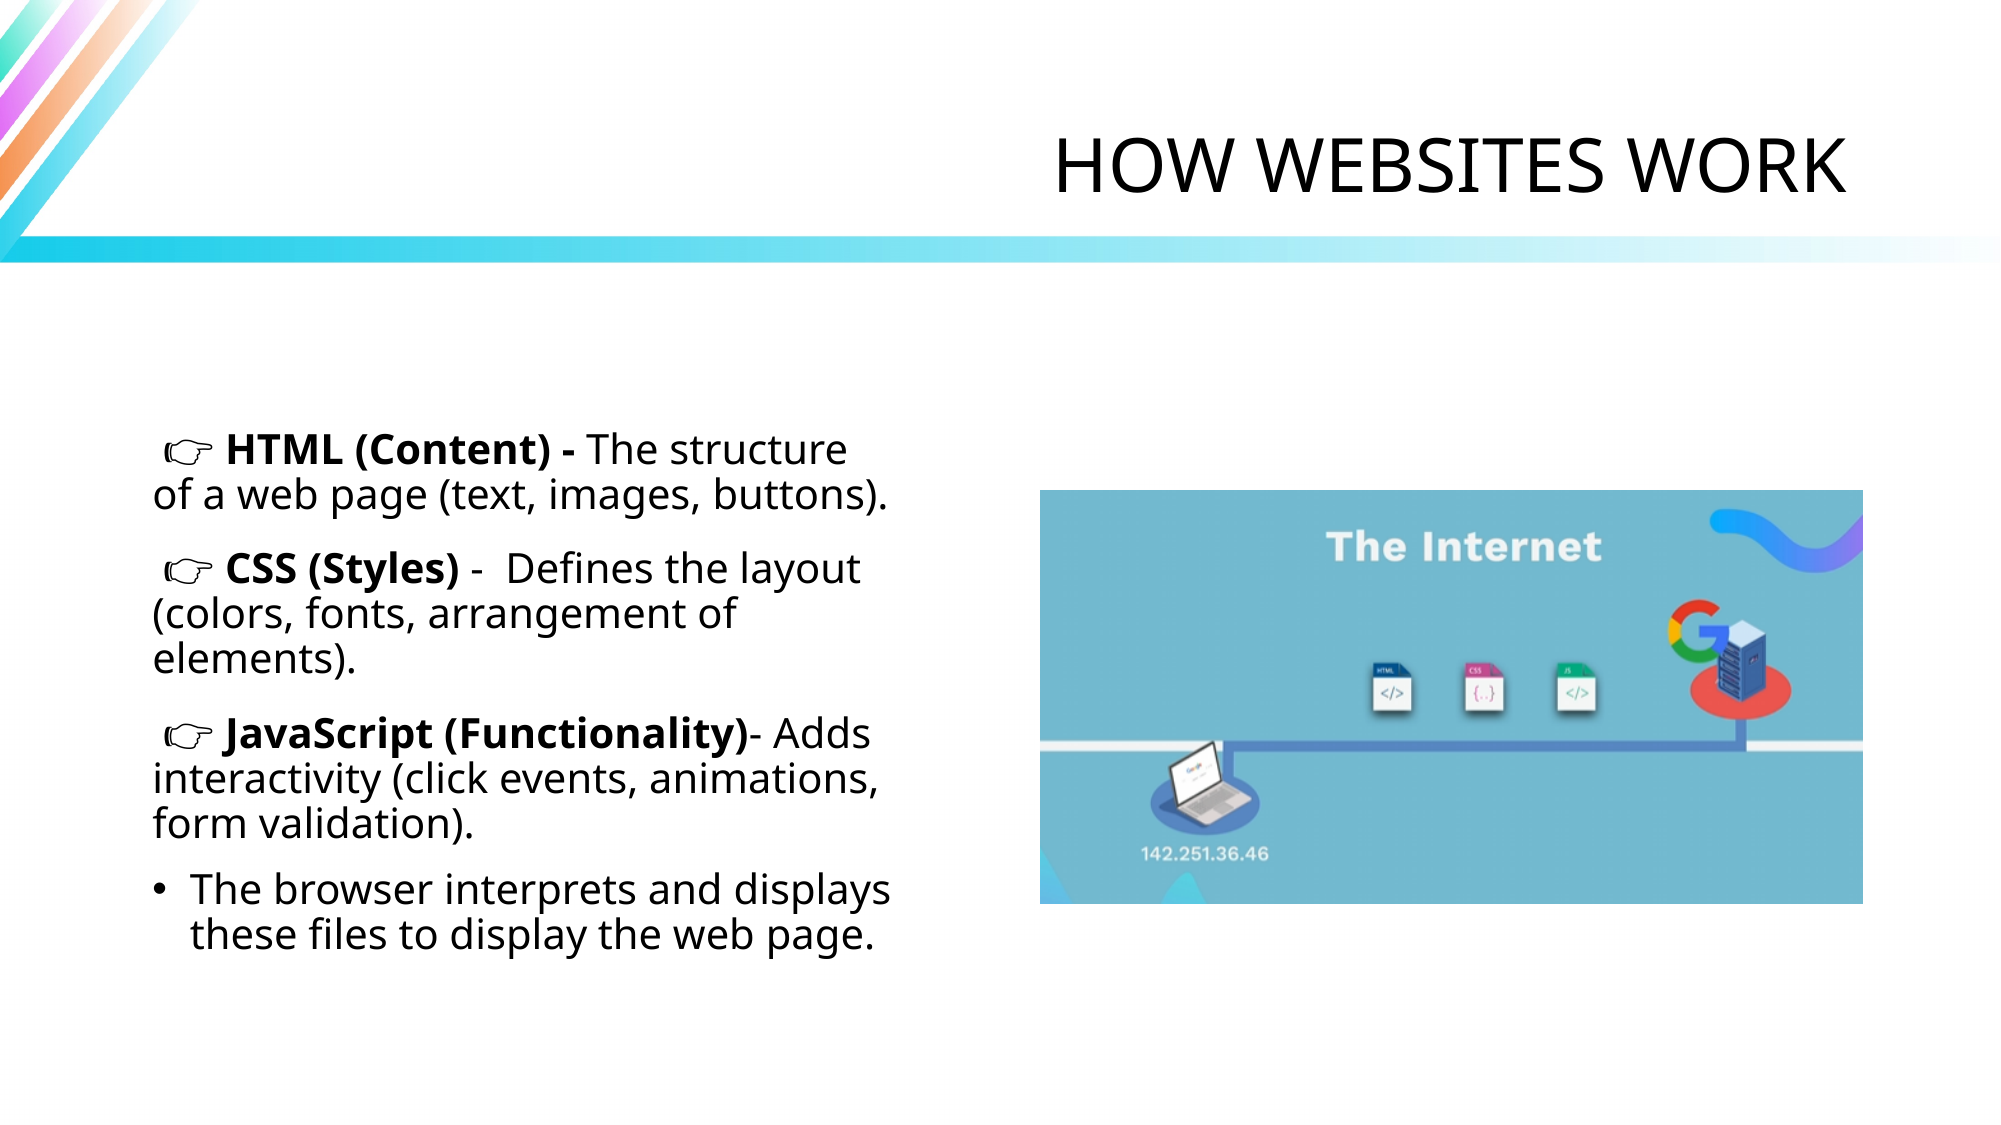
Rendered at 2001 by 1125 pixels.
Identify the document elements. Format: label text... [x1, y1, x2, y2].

list 👉 HTML (Content) - The structure of a web page (text, images, buttons). 👉 CSS (Styles) - Defines the layout (colors, fonts, arrangement of elements). 👉 JavaScript (Functionality)- Adds interactivity (click events, animations, form validation). The browser interprets and displays these files to display the web page. [137, 420, 911, 999]
title HOW WEBSITES WORK [137, 59, 1863, 278]
picture [0, 0, 2000, 1125]
